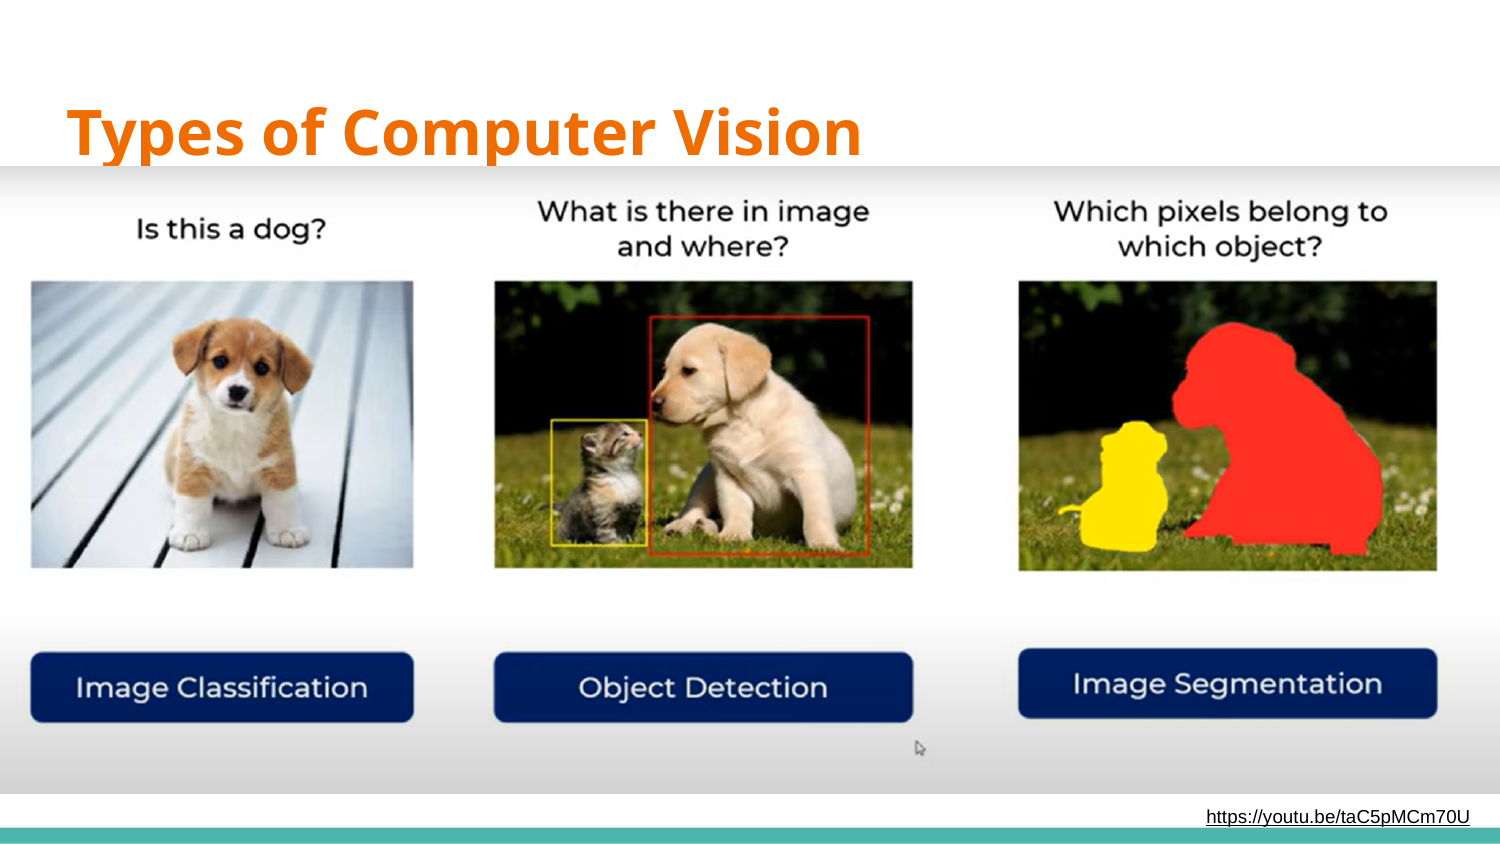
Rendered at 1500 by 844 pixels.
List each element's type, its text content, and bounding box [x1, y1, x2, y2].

title Types of Computer Vision [51, 72, 1449, 165]
picture [0, 166, 1500, 795]
text_box https://youtu.be/taC5pMCm70U [1191, 802, 1500, 839]
